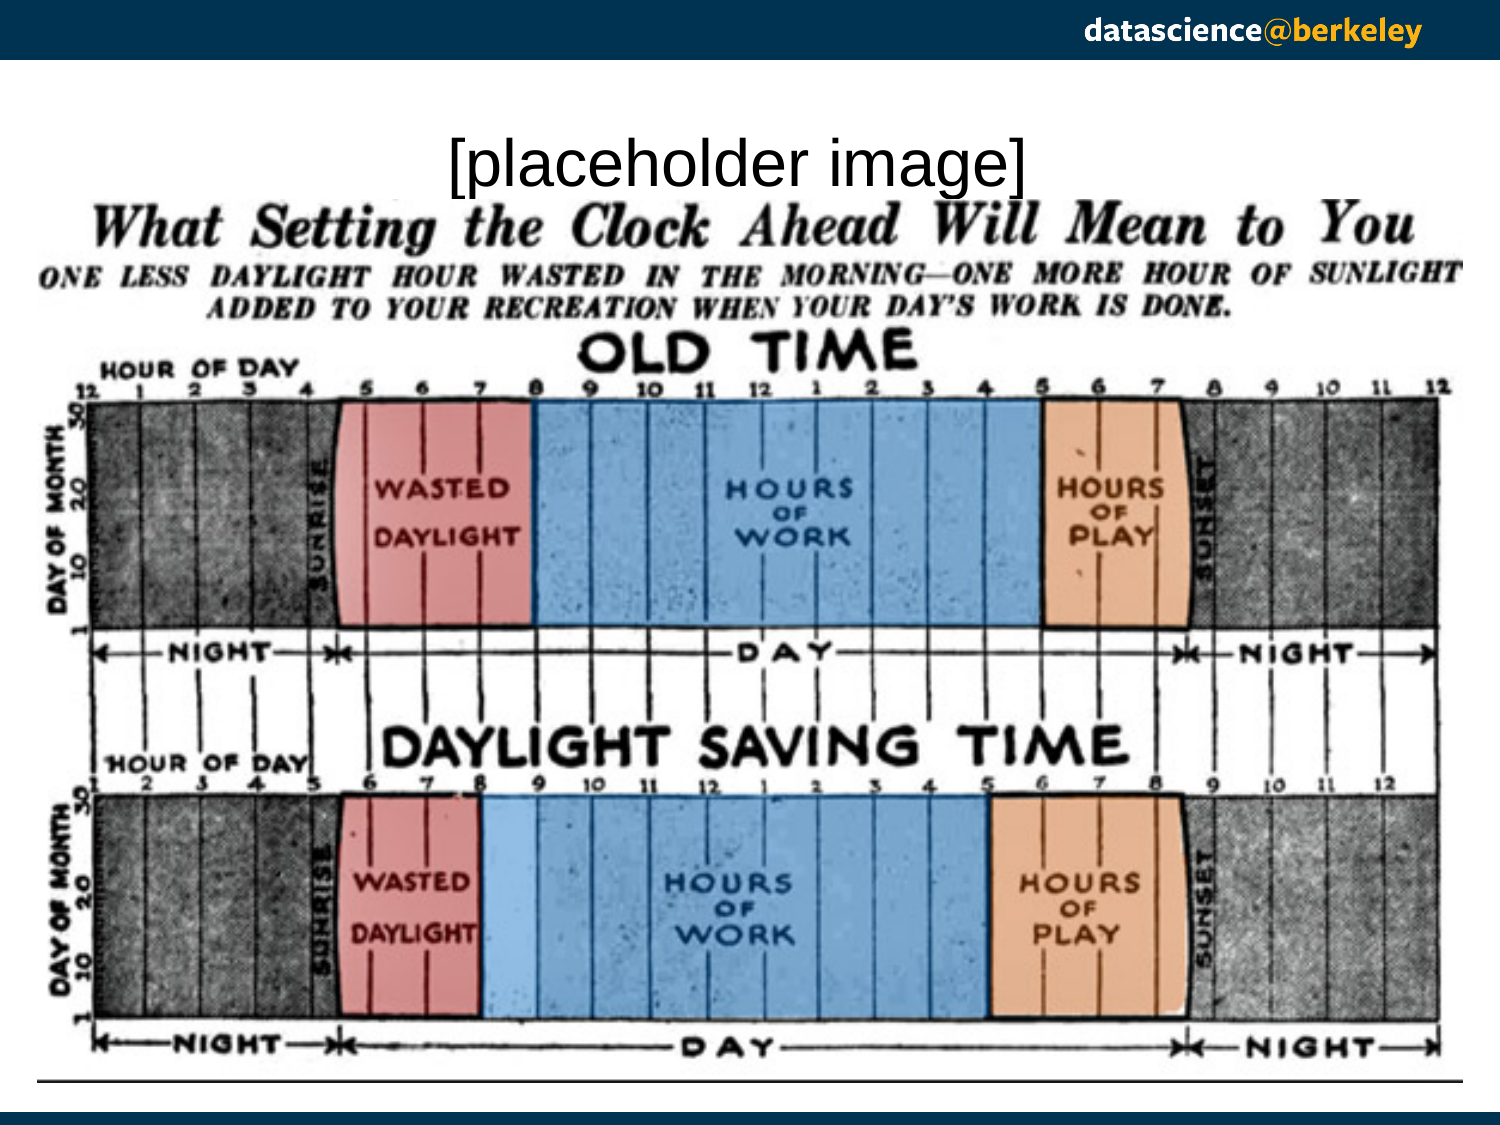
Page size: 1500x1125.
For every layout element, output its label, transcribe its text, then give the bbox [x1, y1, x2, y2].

list [placeholder image] [62, 112, 1413, 198]
picture [1079, 10, 1431, 52]
picture [37, 199, 1463, 1083]
